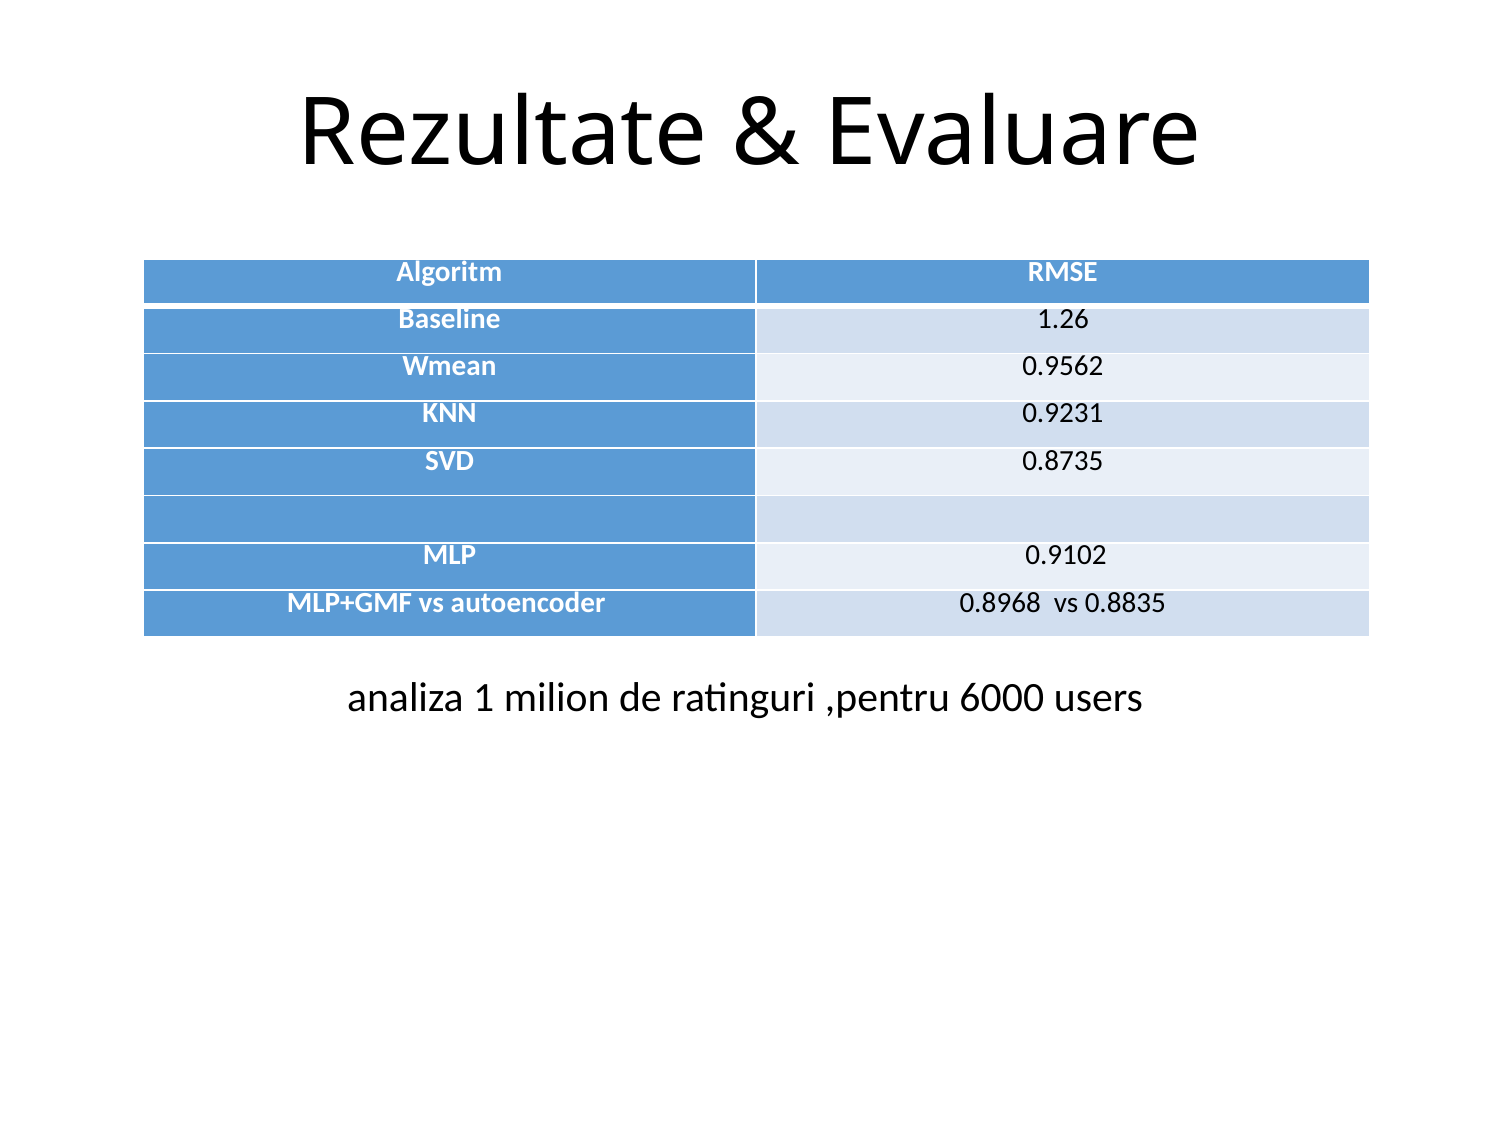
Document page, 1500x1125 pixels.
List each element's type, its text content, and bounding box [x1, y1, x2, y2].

table_cell 0.9231 [757, 402, 1369, 447]
table_header Algoritm [144, 260, 755, 303]
table_cell 0.8735 [757, 449, 1369, 495]
subtitle analiza 1 milion de ratinguri ,pentru 6000 users [225, 667, 1275, 808]
table_cell 0.9562 [757, 354, 1369, 400]
table_cell 0.8968 vs 0.8835 [757, 591, 1369, 636]
table_cell 0.9102 [757, 544, 1369, 589]
table_cell 1.26 [757, 309, 1369, 353]
table_cell MLP [144, 544, 755, 589]
table_cell MLP+GMF vs autoencoder [144, 591, 755, 636]
table_cell KNN [144, 402, 755, 447]
table_cell [757, 496, 1369, 542]
table_cell SVD [144, 449, 755, 495]
table_cell [144, 496, 755, 542]
table_cell Baseline [144, 309, 755, 353]
title Rezultate & Evaluare [112, 62, 1388, 193]
table_cell Wmean [144, 354, 755, 400]
table_header RMSE [757, 260, 1369, 303]
